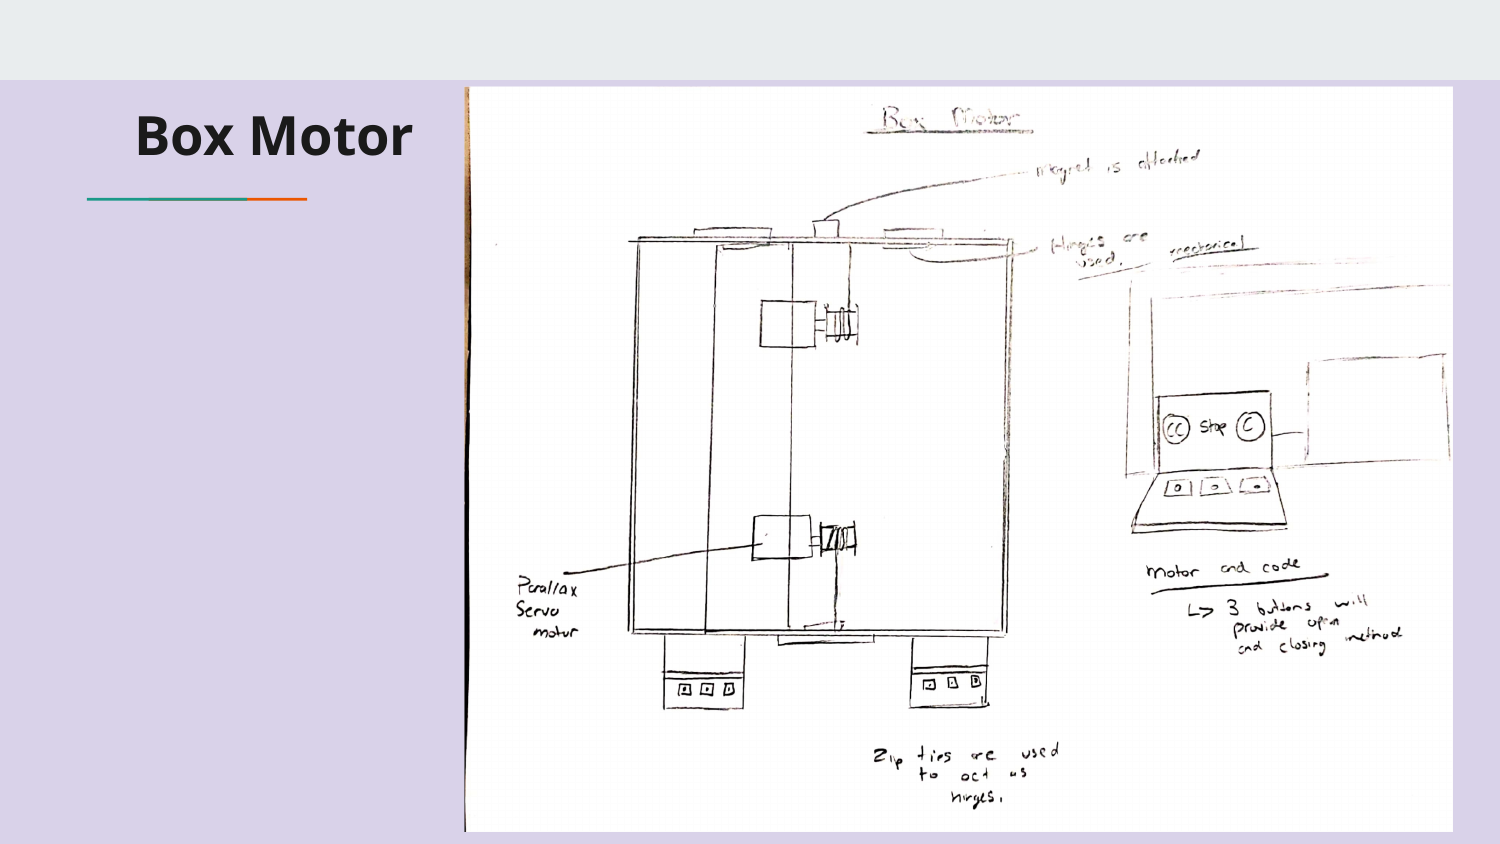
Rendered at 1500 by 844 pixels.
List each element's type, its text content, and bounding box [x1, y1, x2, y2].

title Box Motor [119, 86, 581, 175]
picture [465, 0, 1453, 844]
